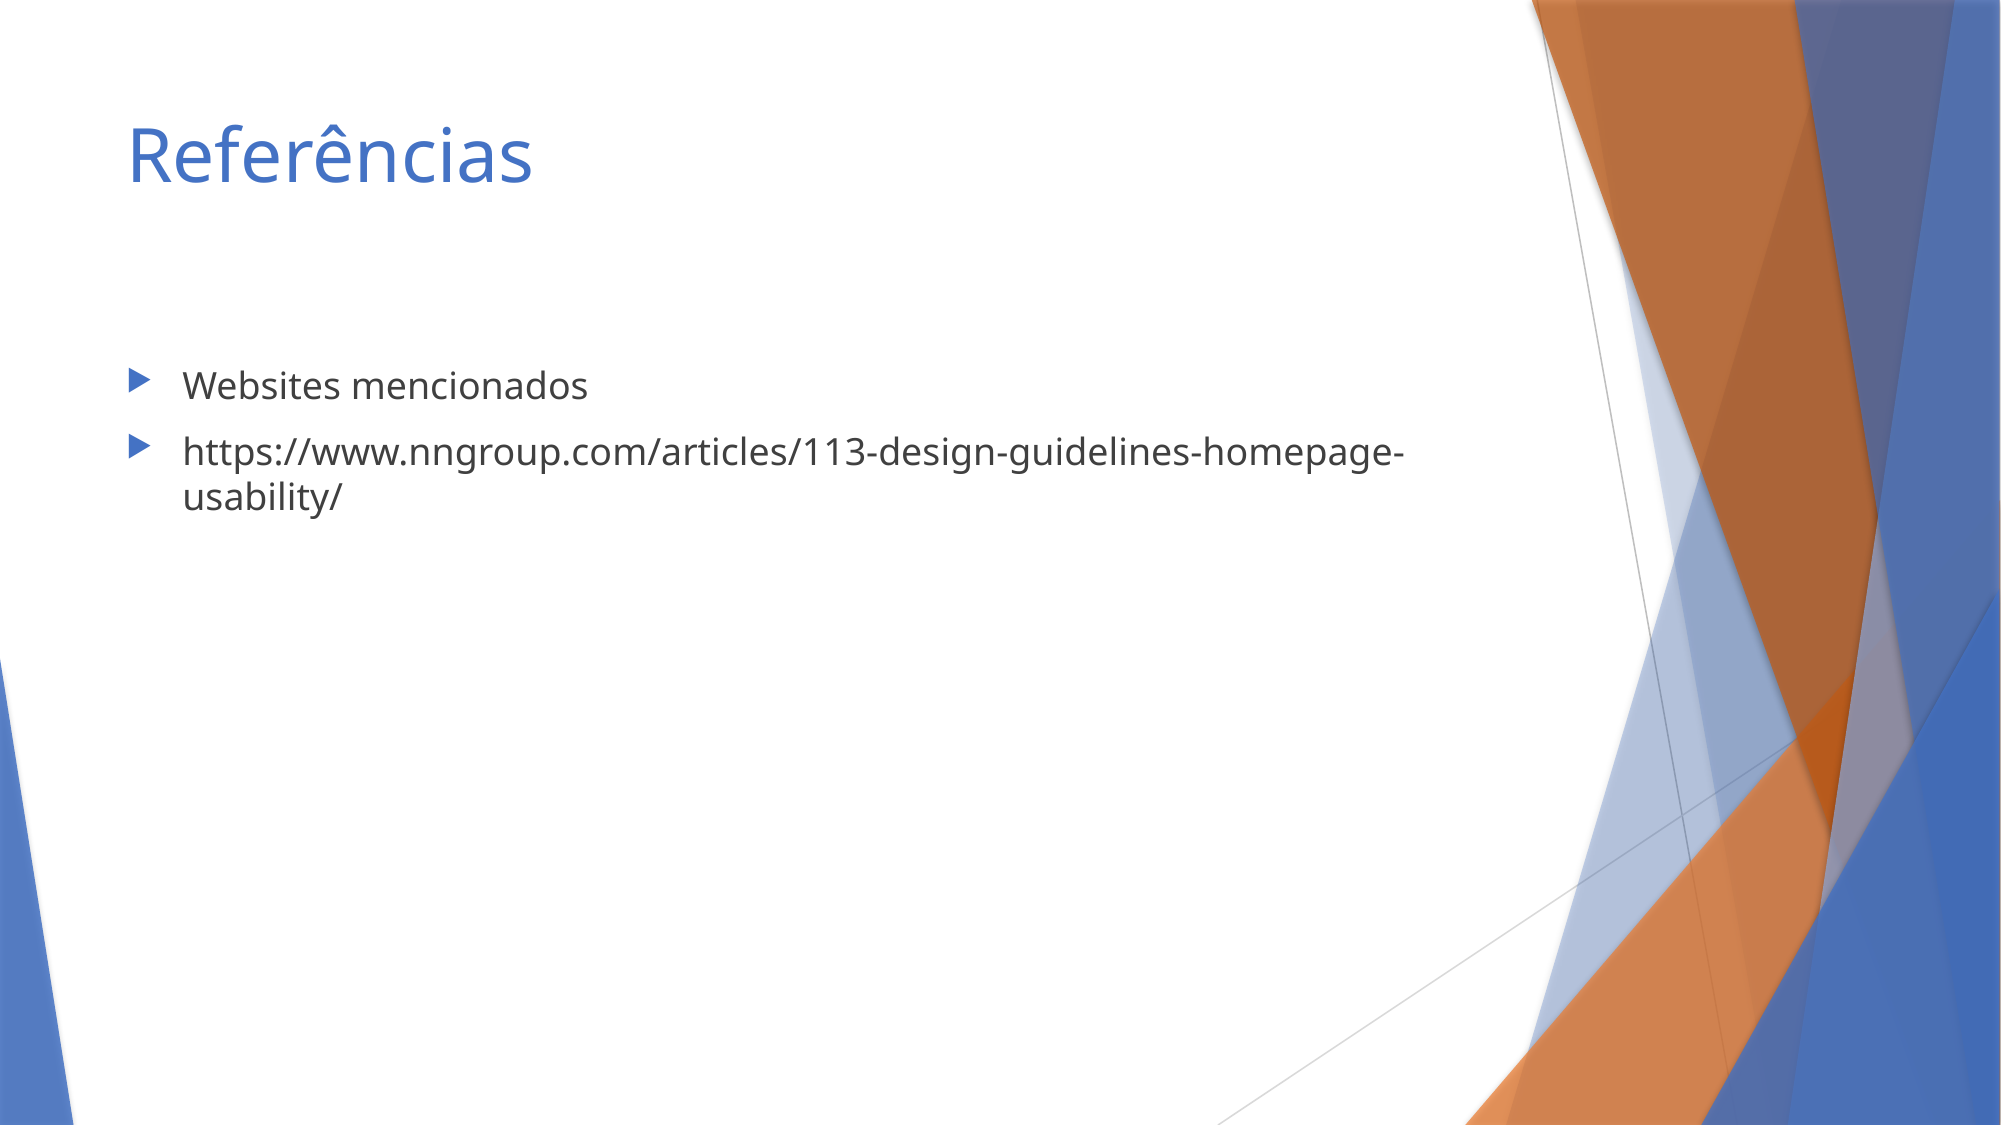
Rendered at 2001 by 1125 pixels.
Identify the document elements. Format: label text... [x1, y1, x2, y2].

title Referências [111, 99, 1522, 317]
list Websites mencionados https://www.nngroup.com/articles/113-design-guidelines-homepage-usability/ [111, 354, 1522, 992]
